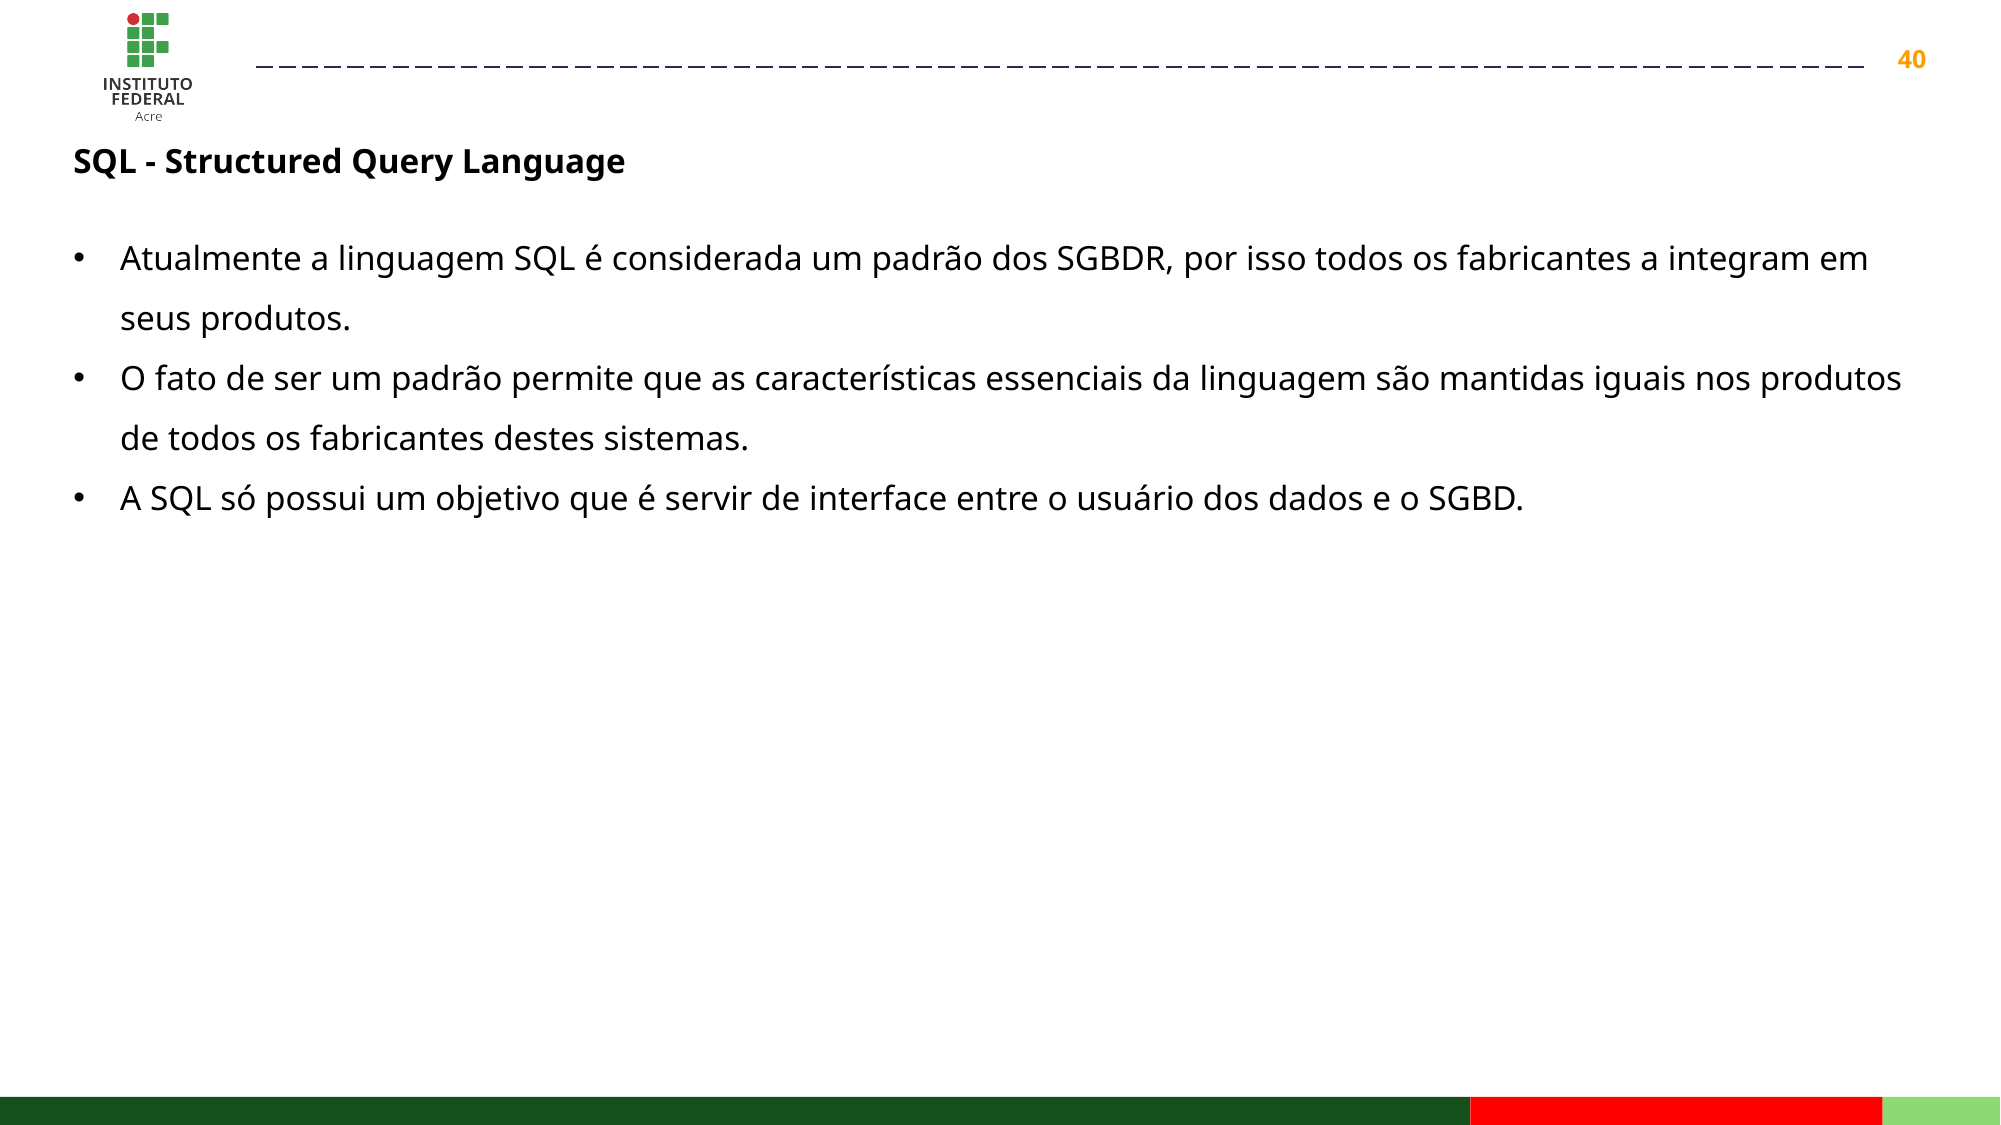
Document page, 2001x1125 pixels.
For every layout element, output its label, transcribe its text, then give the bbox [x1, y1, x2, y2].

text_box [1469, 1095, 1881, 1125]
slide_number 40 [1865, 30, 1942, 91]
picture [104, 12, 192, 121]
text_box [0, 1095, 1469, 1125]
text_box SQL - Structured Query Language [58, 112, 1243, 188]
text_box Atualmente a linguagem SQL é considerada um padrão dos SGBDR, por isso todos os fabricantes a integram em seus produtos. O fato de ser um padrão permite que as características essenciais da linguagem são mantidas iguais nos produtos de todos os fabricantes destes sistemas. A SQL só possui um objetivo que é servir de interface entre o usuário dos dados e o SGBD. [58, 210, 1942, 525]
text_box [1881, 1095, 2000, 1125]
